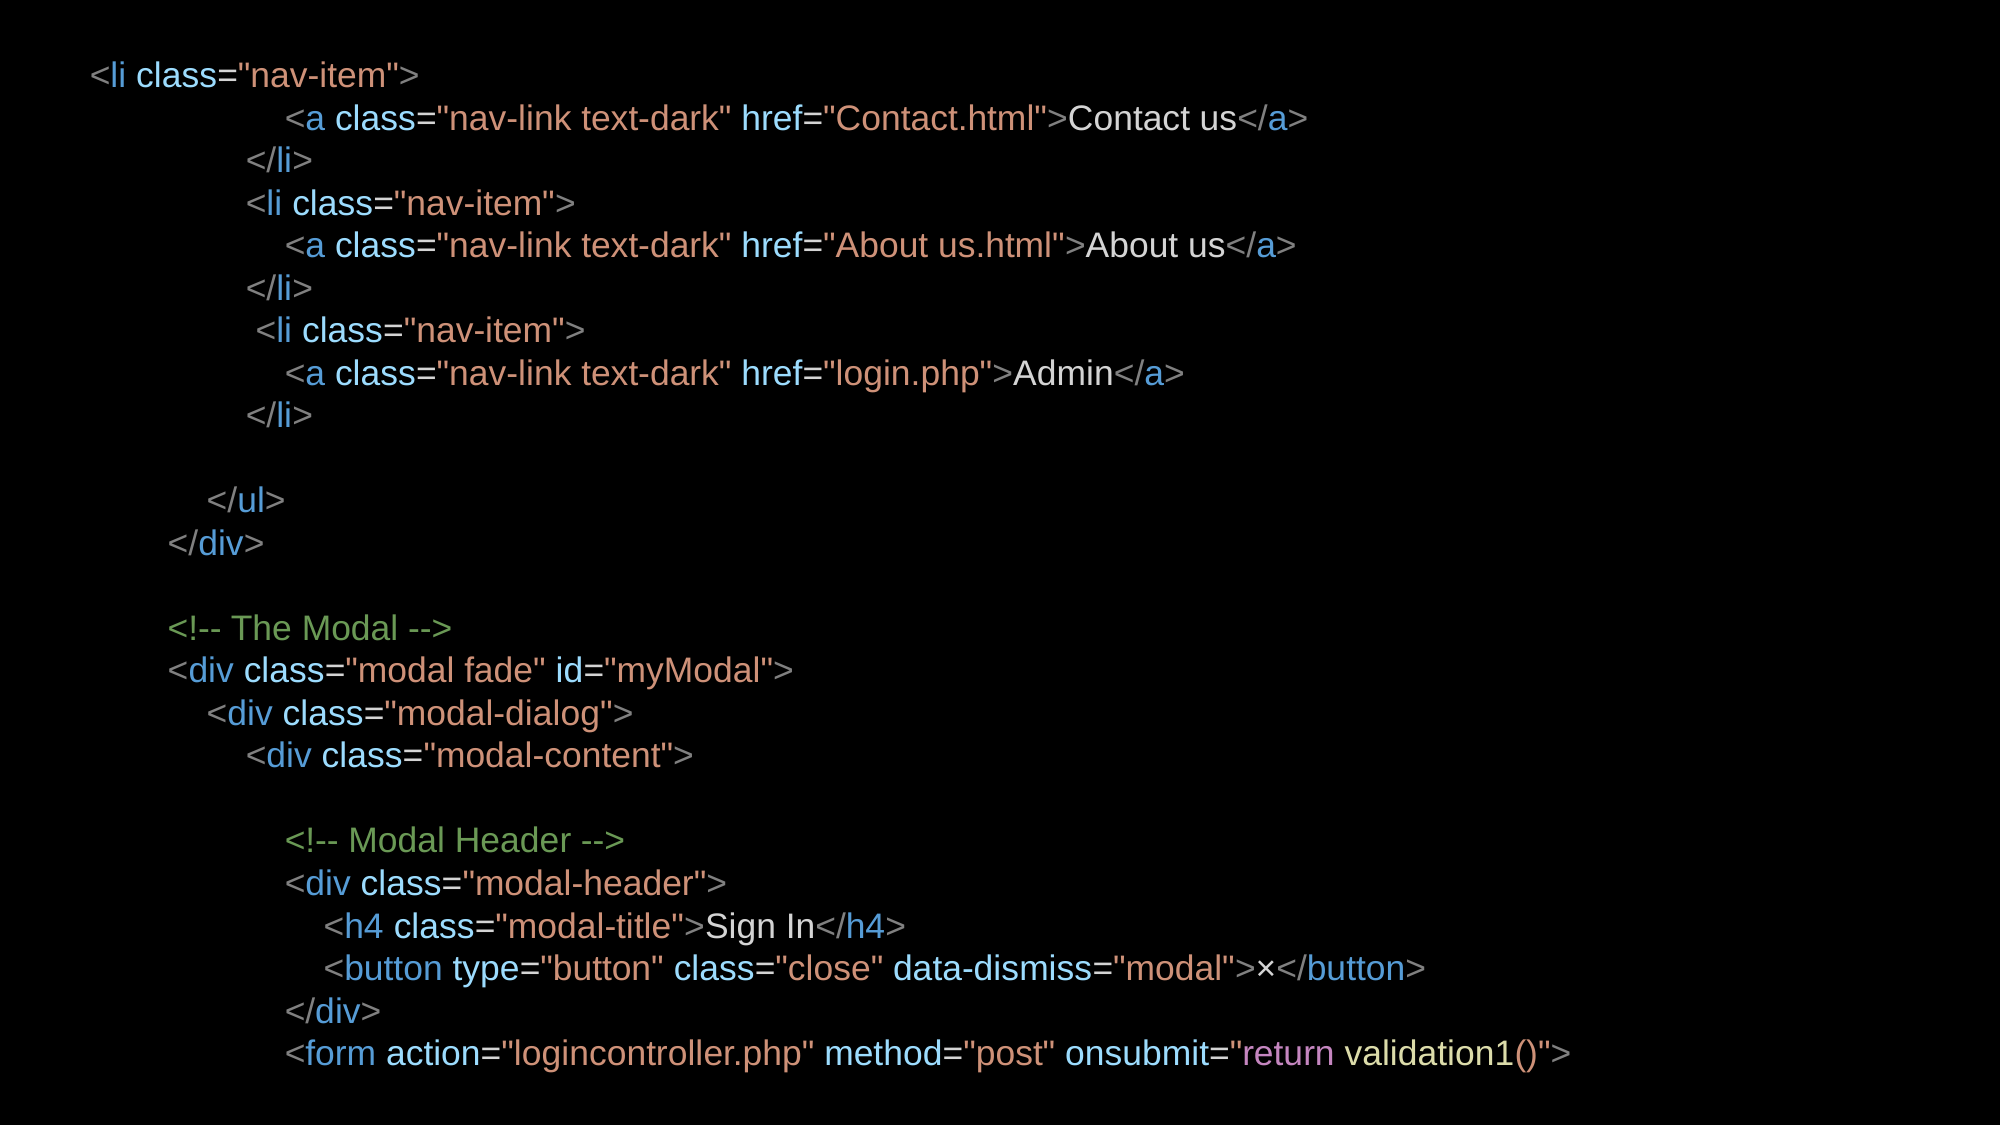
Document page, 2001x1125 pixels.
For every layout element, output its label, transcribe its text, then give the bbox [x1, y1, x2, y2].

text_box <li class="nav-item"> <a class="nav-link text-dark" href="Contact.html">Contact us</a> </li> <li class="nav-item"> <a class="nav-link text-dark" href="About us.html">About us</a> </li> <li class="nav-item"> <a class="nav-link text-dark" href="login.php">Admin</a> </li> </ul> </div> <!-- The Modal --> <div class="modal fade" id="myModal"> <div class="modal-dialog"> <div class="modal-content"> <!-- Modal Header --> <div class="modal-header"> <h4 class="modal-title">Sign In</h4> <button type="button" class="close" data-dismiss="modal">×</button> </div> <form action="logincontroller.php" method="post" onsubmit="return validation1()"> [0, 0, 2000, 1125]
